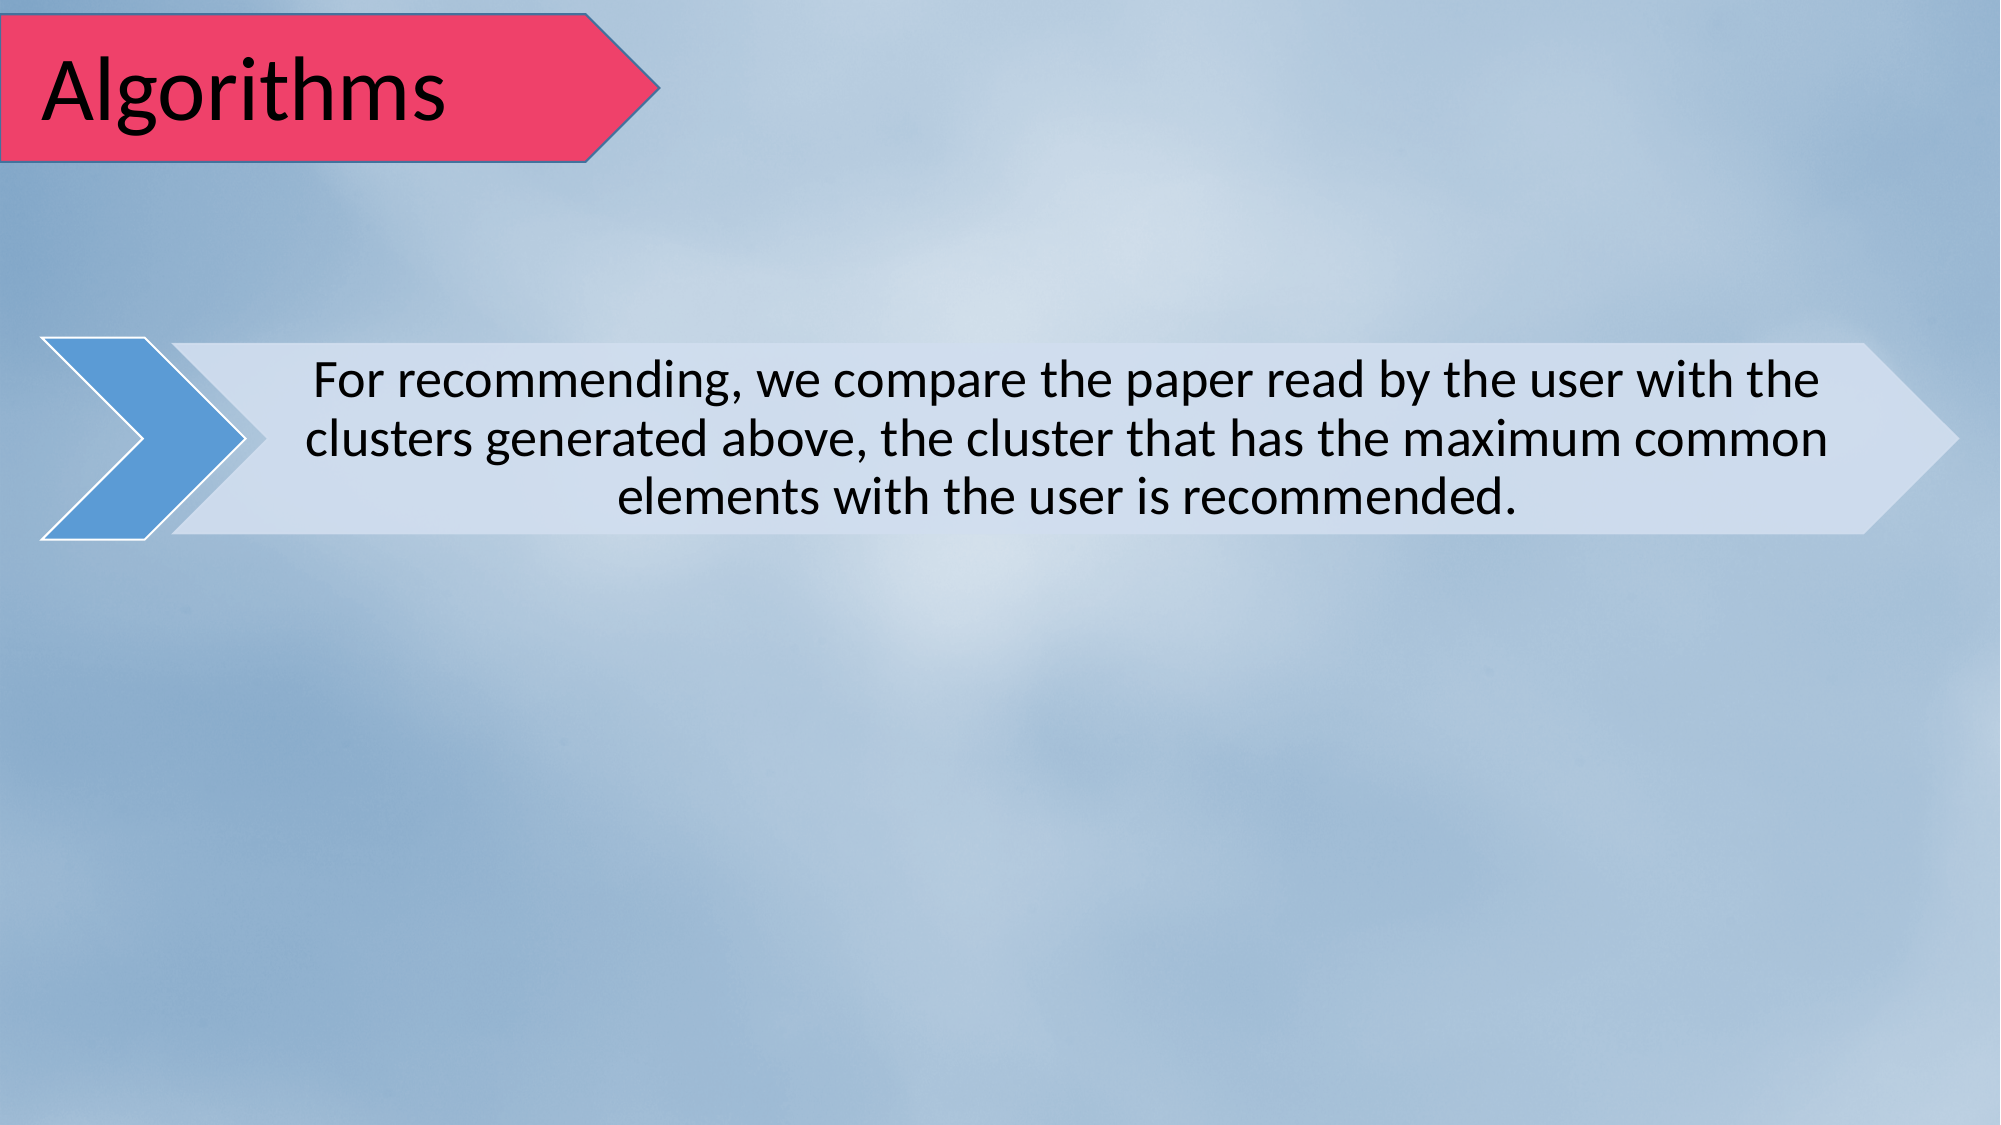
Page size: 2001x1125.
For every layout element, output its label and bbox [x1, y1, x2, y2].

picture [0, 0, 2000, 1125]
text_box [40, 336, 1960, 541]
